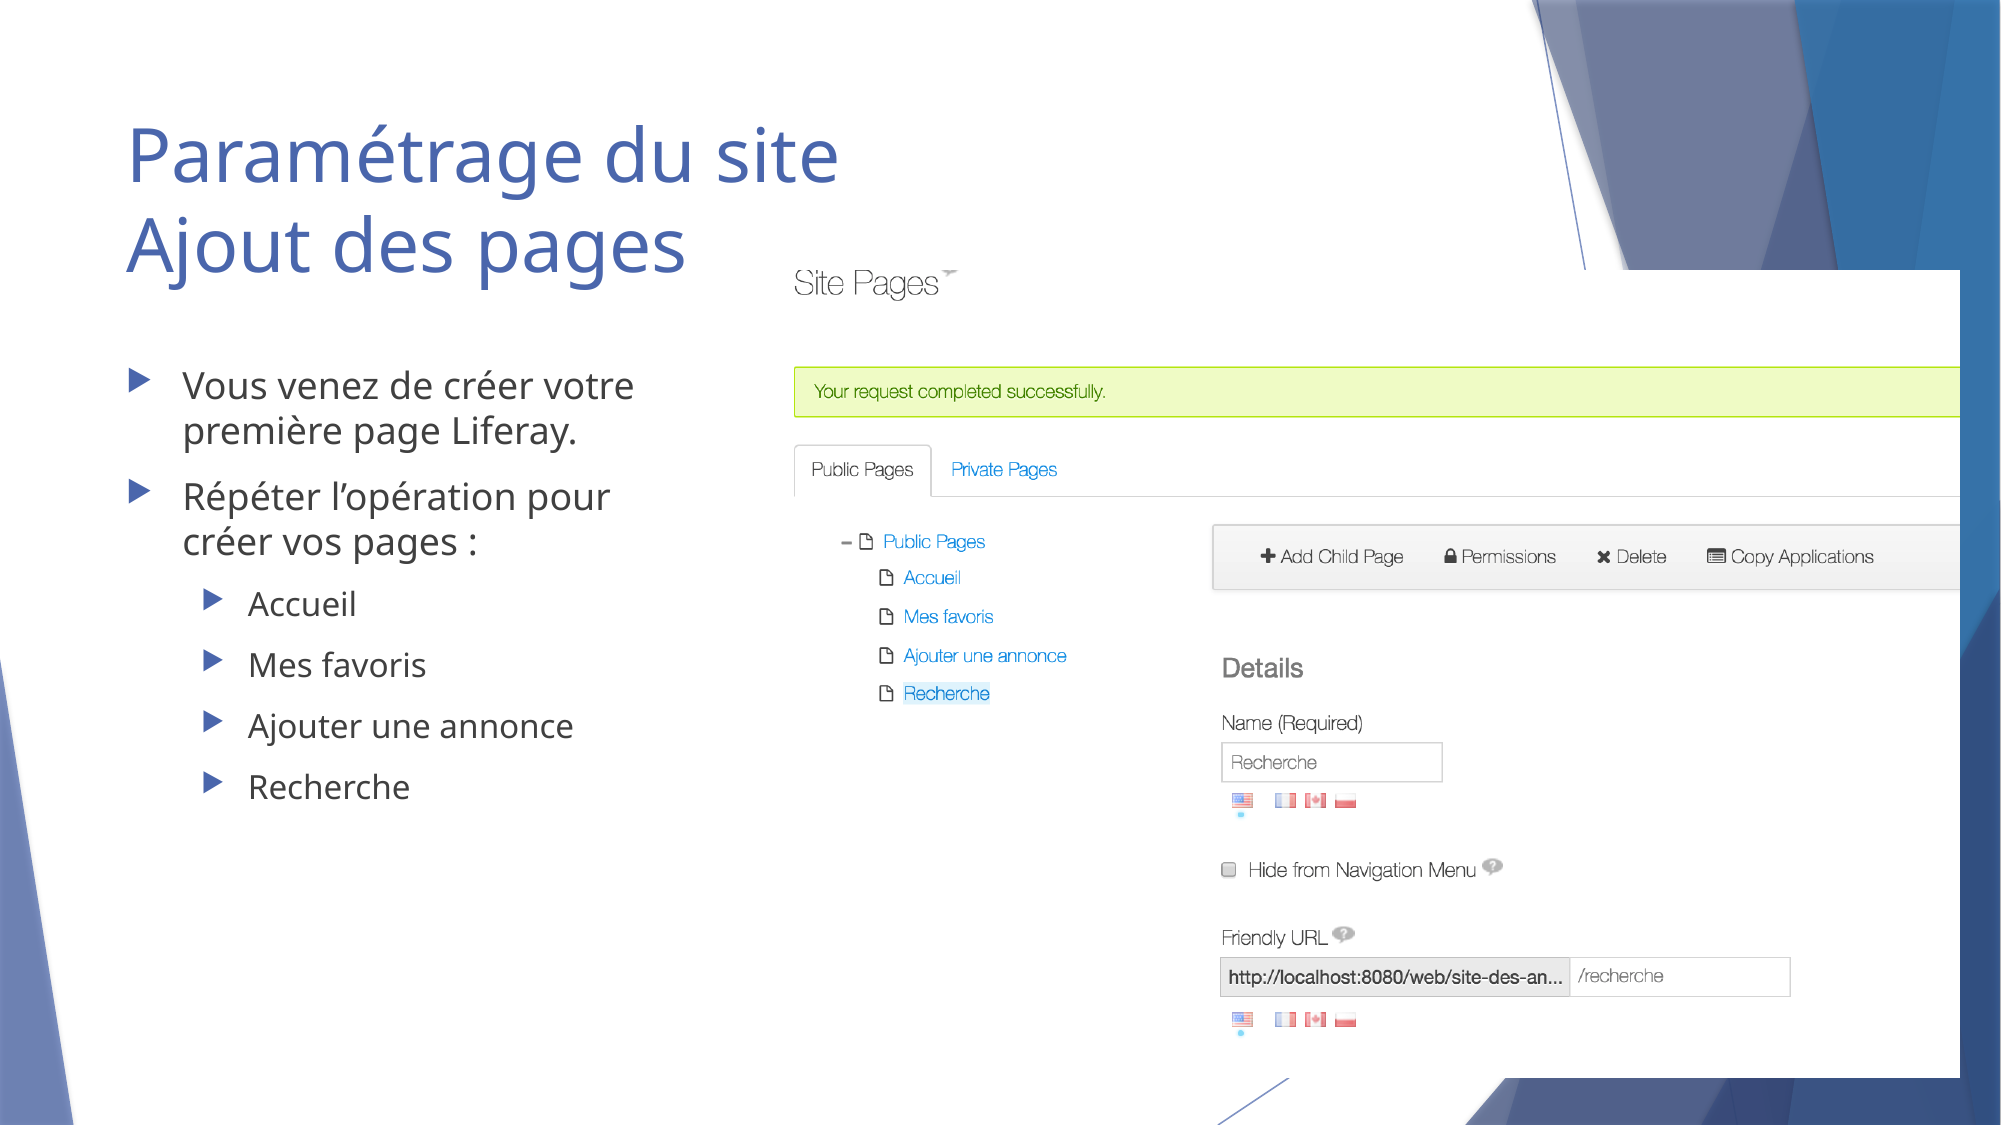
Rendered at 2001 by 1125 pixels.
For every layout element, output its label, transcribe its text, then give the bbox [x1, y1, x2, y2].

title Paramétrage du site Ajout des pages [111, 99, 1522, 317]
picture [776, 270, 1961, 1078]
list Vous venez de créer votre première page Liferay. Répéter l’opération pour créer vos pages : Accueil Mes favoris Ajouter une annonce Recherche [111, 354, 677, 992]
